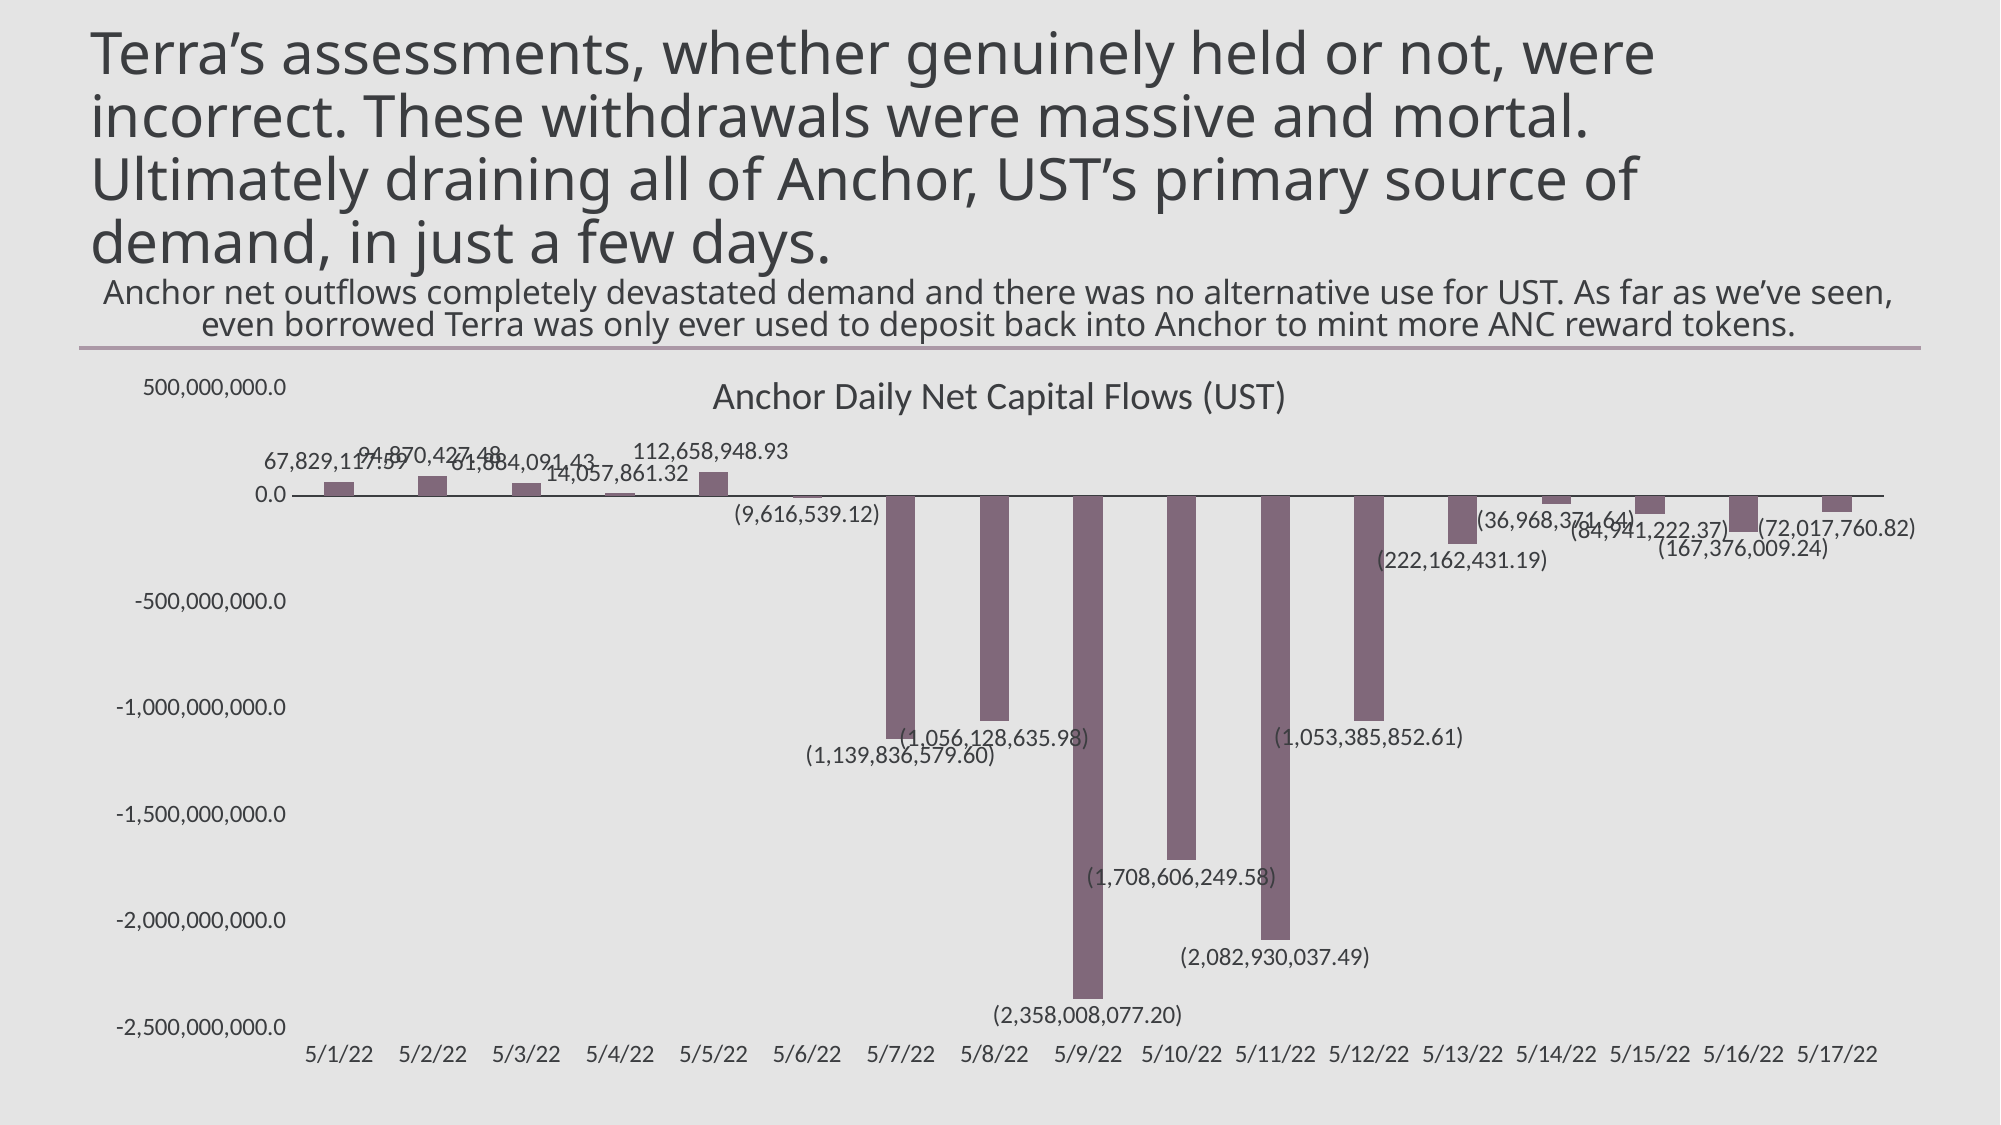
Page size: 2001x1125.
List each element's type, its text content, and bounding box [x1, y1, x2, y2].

title Terra’s assessments, whether genuinely held or not, were incorrect. These withdrawals were massive and mortal. Ultimately draining all of Anchor, UST’s primary source of demand, in just a few days. [75, 41, 1900, 259]
text_box Anchor net outflows completely devastated demand and there was no alternative use for UST. As far as we’ve seen, even borrowed Terra was only ever used to deposit back into Anchor to mint more ANC reward tokens. [79, 274, 1921, 346]
chart [79, 362, 1921, 1084]
